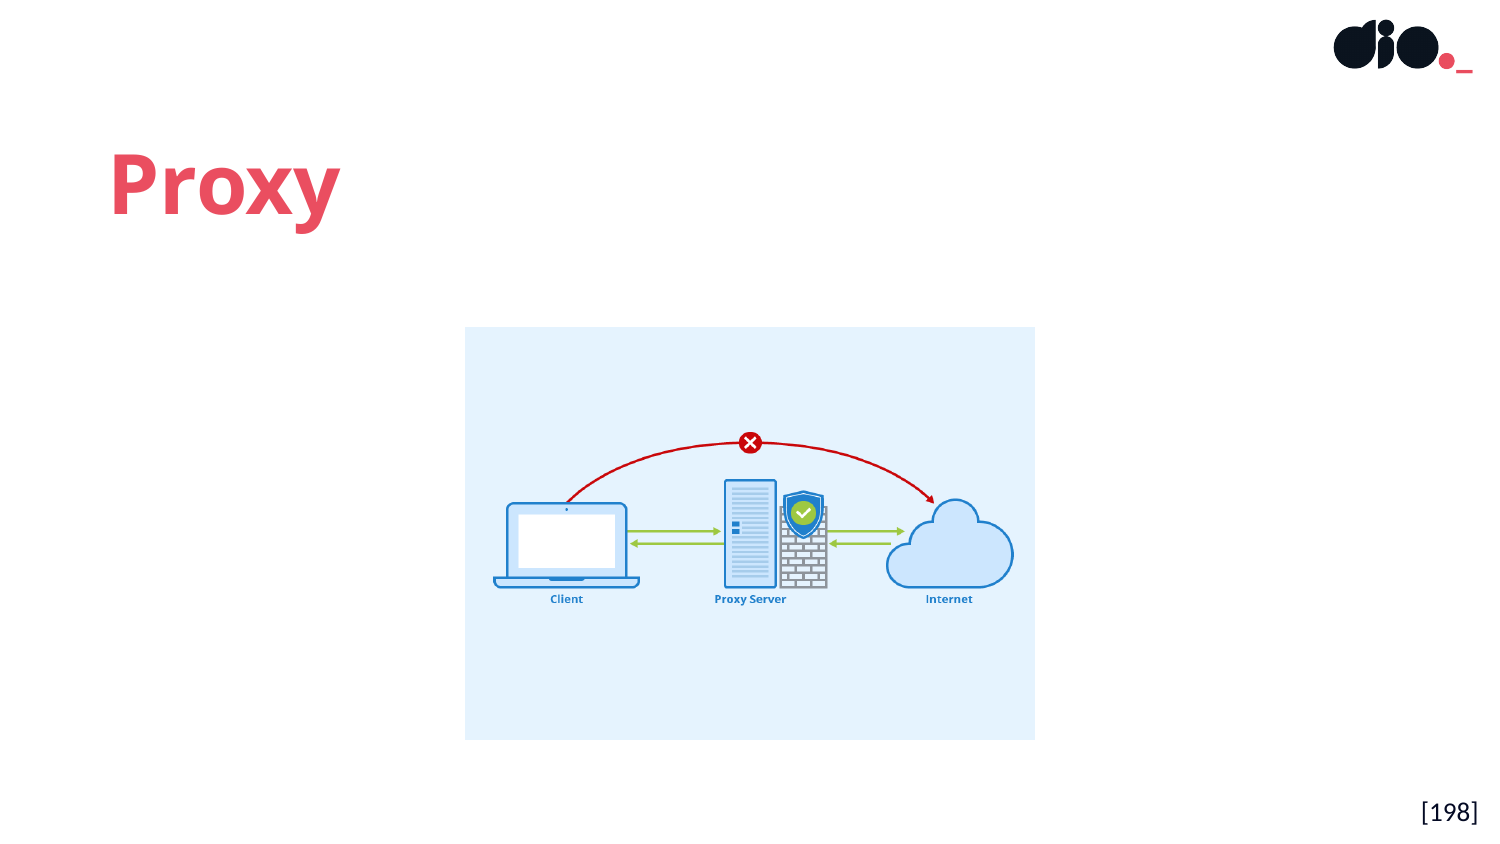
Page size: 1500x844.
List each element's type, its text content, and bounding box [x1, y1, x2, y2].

slide_number [198] [1403, 779, 1494, 844]
text_box Proxy [92, 104, 1408, 243]
picture [1333, 19, 1473, 74]
picture [465, 327, 1035, 740]
